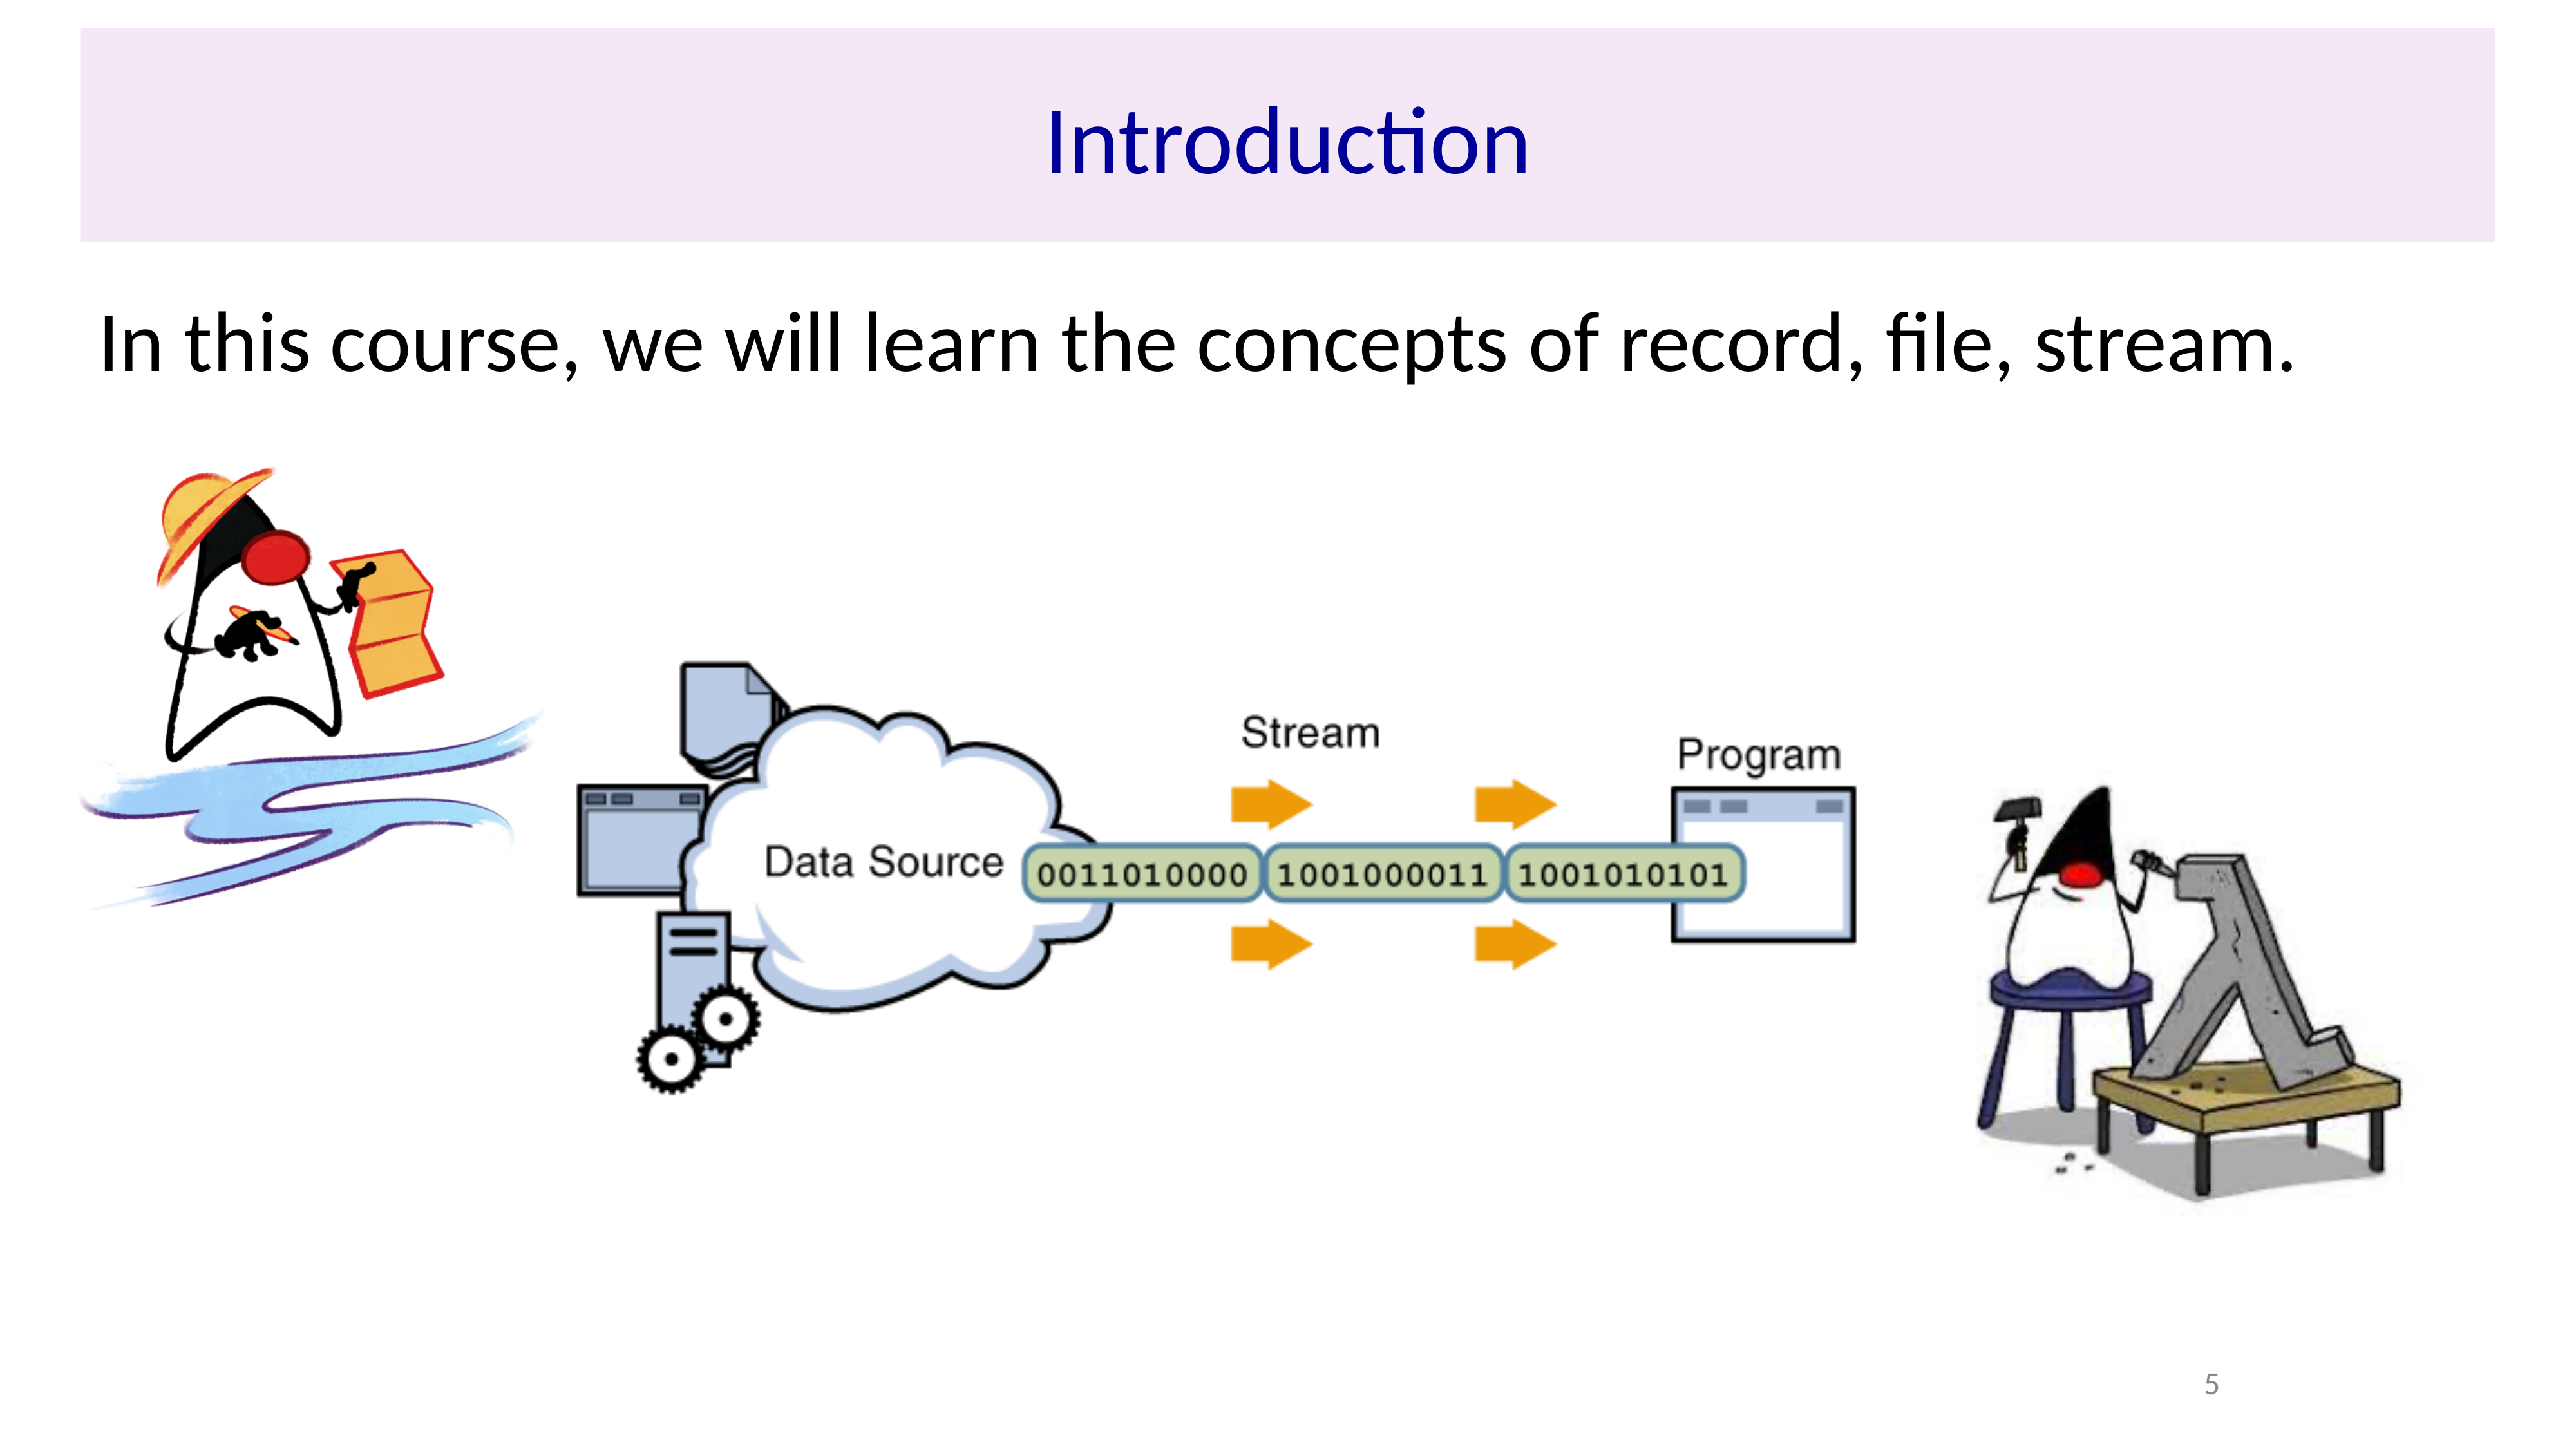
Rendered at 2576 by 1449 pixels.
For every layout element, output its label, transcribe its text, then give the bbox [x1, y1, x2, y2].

slide_number 5 [2193, 1356, 2230, 1407]
picture [1942, 737, 2423, 1216]
picture [576, 659, 1859, 1098]
title Introduction [80, 28, 2496, 242]
list In this course, we will learn the concepts of record, file, stream. [88, 275, 2488, 1313]
picture [58, 395, 553, 932]
